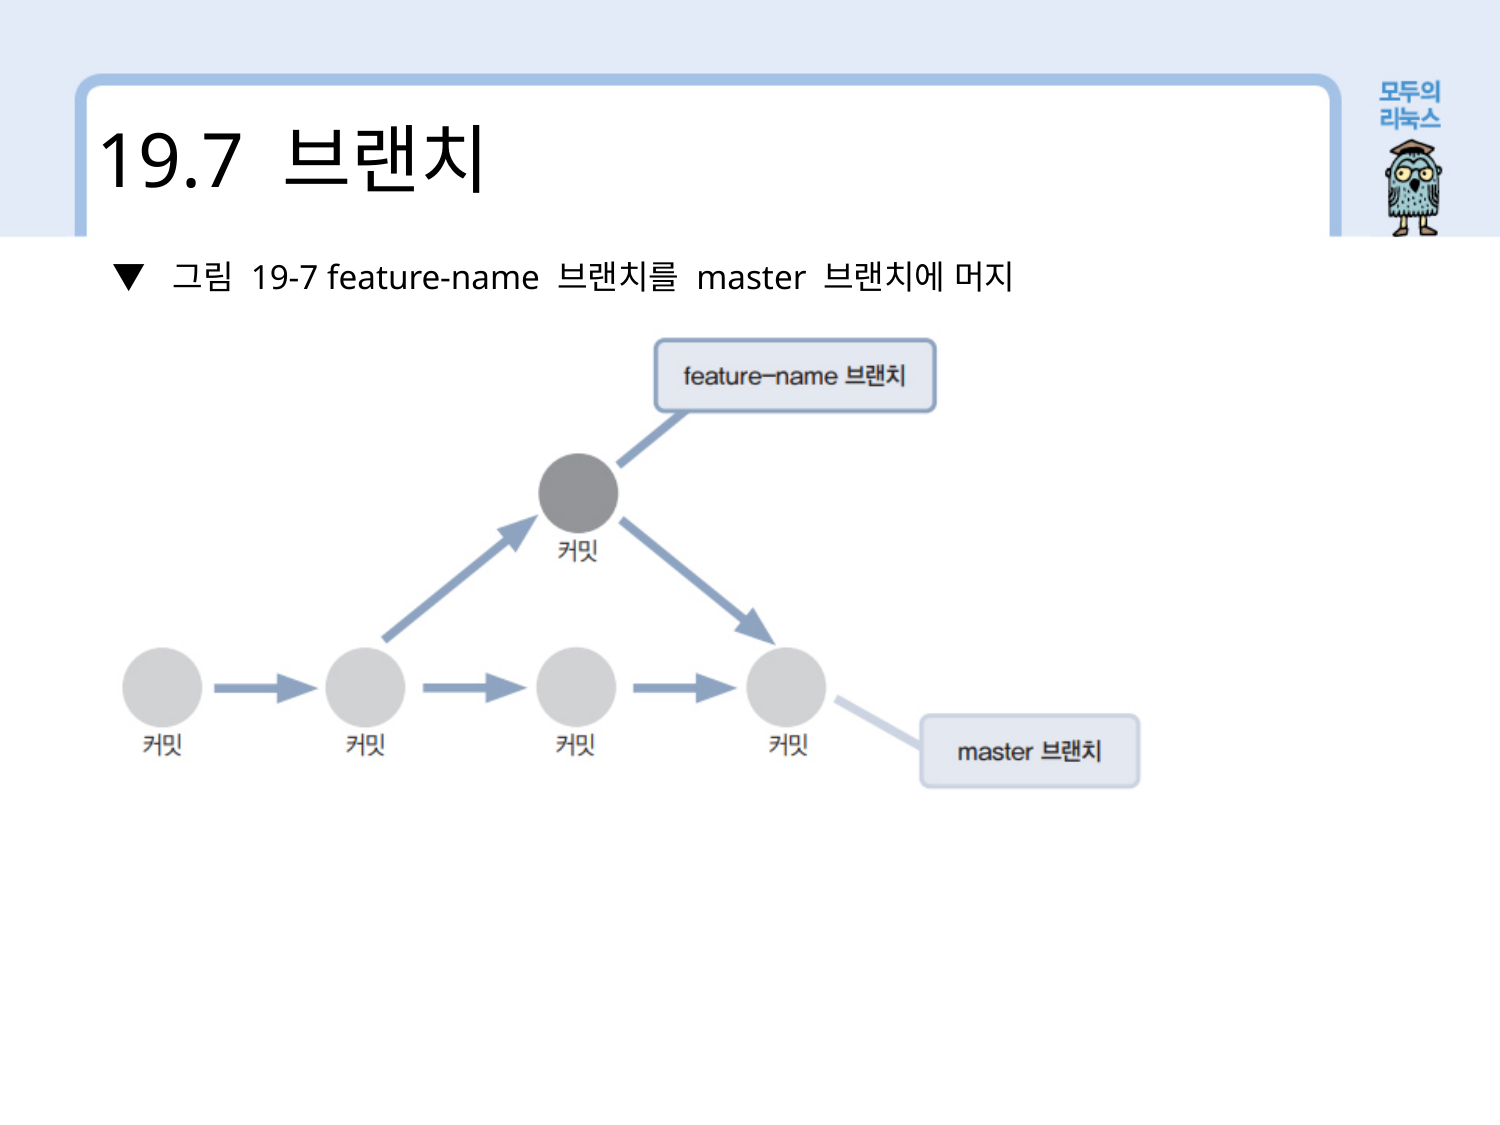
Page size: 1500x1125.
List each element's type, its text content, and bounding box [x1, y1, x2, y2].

text_box 19.7 브랜치 [81, 115, 1335, 221]
picture [0, 0, 1500, 1125]
text_box ▼ 그림 19-7 feature-name 브랜치를 master 브랜치에 머지 [97, 248, 1424, 314]
